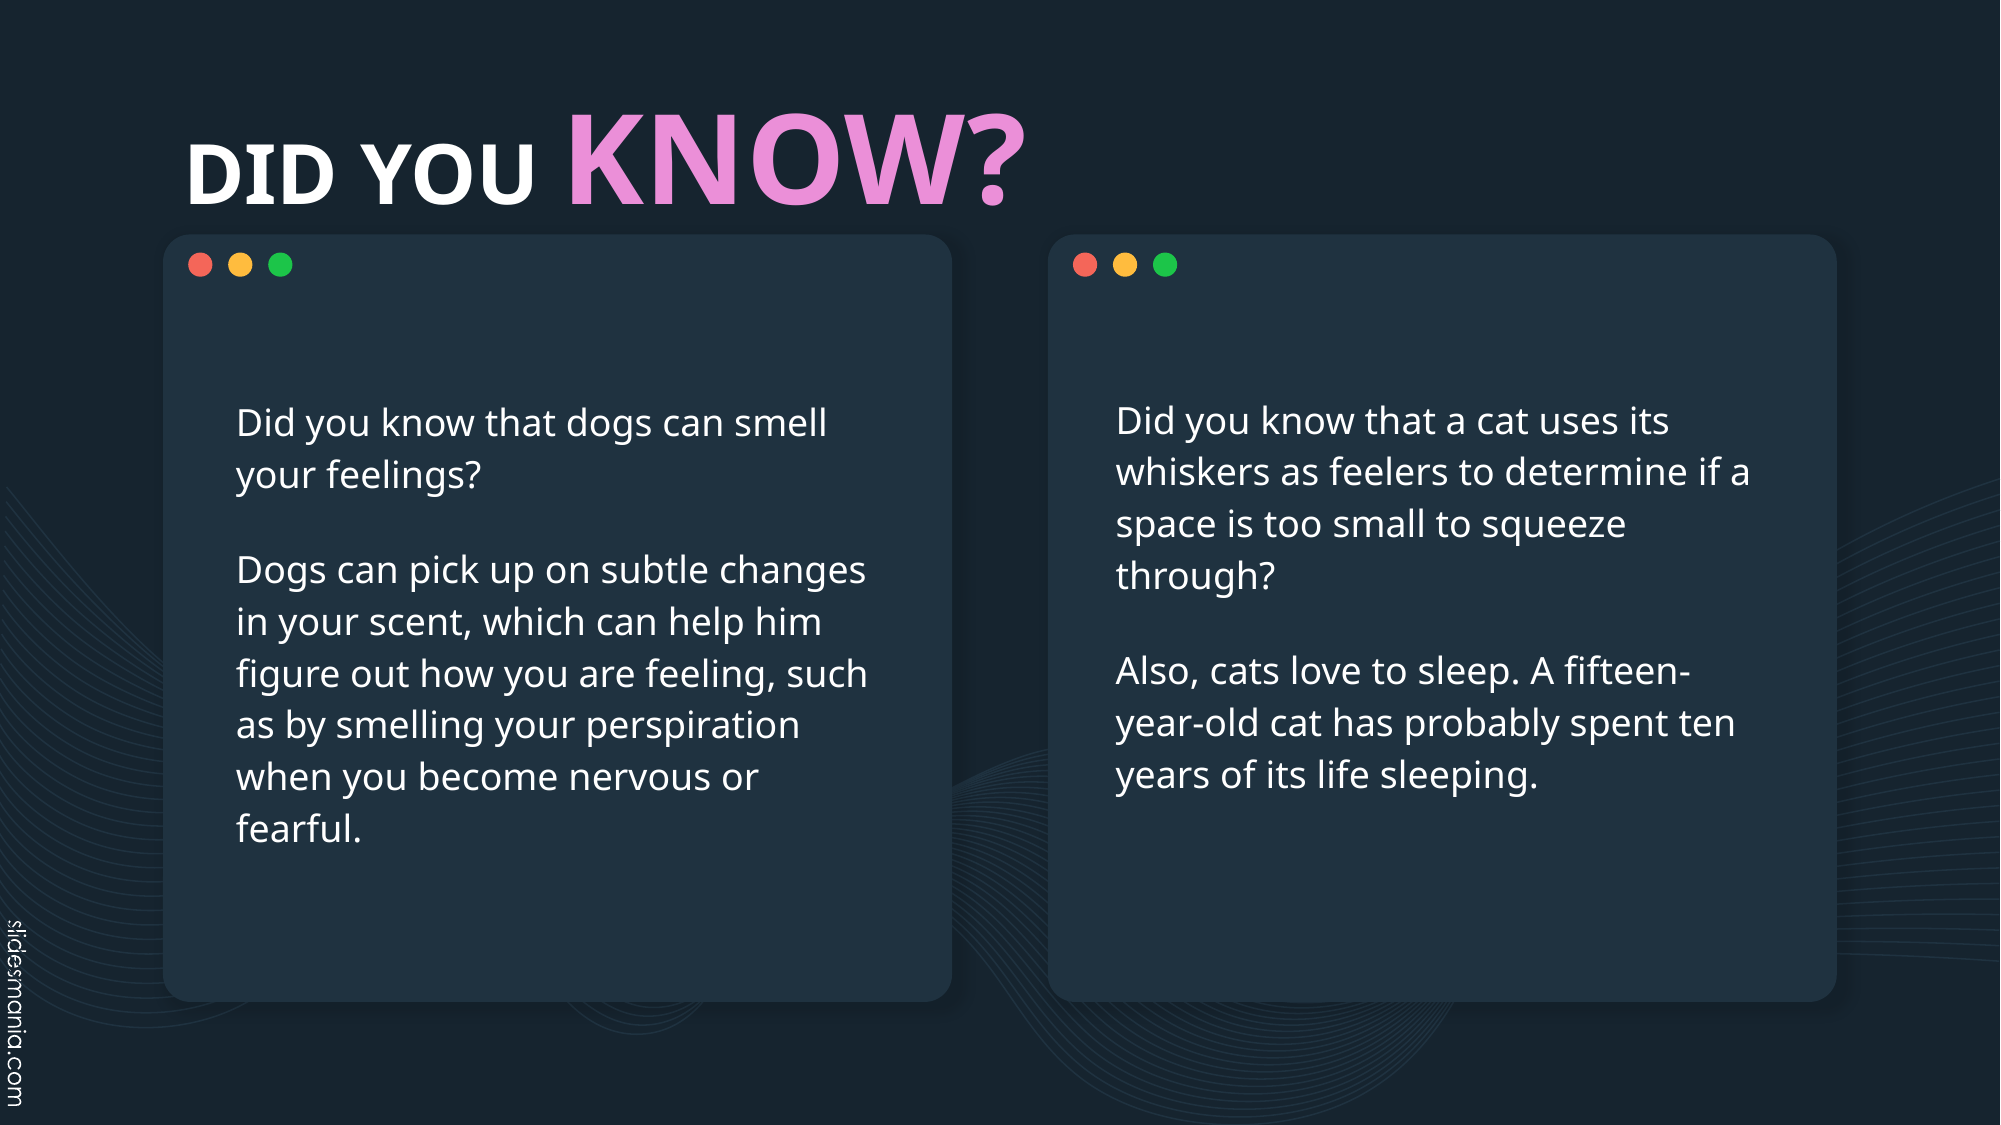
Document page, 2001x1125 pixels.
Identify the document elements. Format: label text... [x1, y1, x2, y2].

list Did you know that a cat uses its whiskers as feelers to determine if a space is too small to squeeze through? Also, cats love to sleep. A fifteen-year-old cat has probably spent ten years of its life sleeping. [1095, 369, 1778, 959]
list Did you know that dogs can smell your feelings? Dogs can pick up on subtle changes in your scent, which can help him figure out how you are feeling, such as by smelling your perspiration when you become nervous or fearful. [215, 372, 898, 962]
title DID YOU KNOW? [163, 59, 1822, 185]
